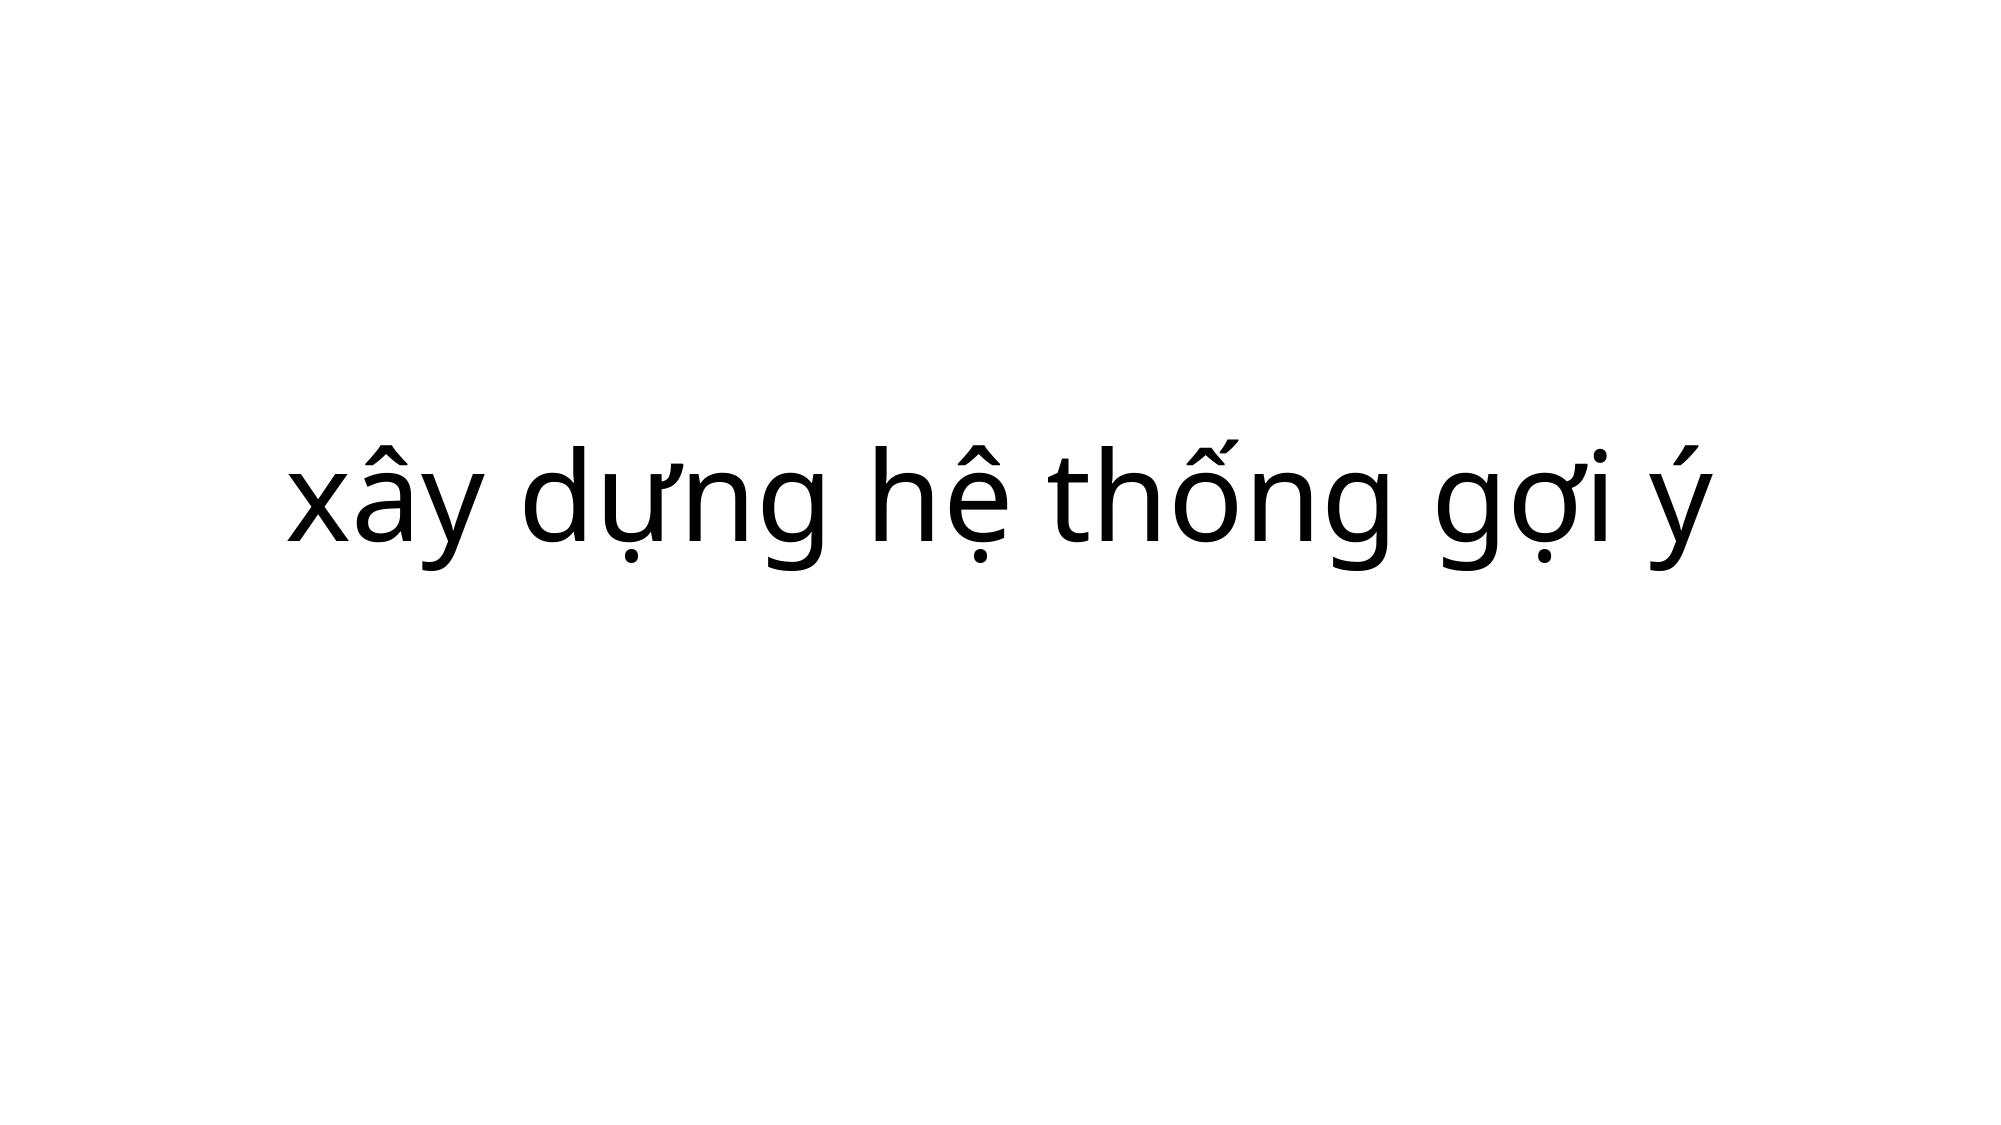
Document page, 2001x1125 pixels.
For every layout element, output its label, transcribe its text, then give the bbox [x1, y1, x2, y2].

title xây dựng hệ thống gợi ý [249, 184, 1750, 576]
